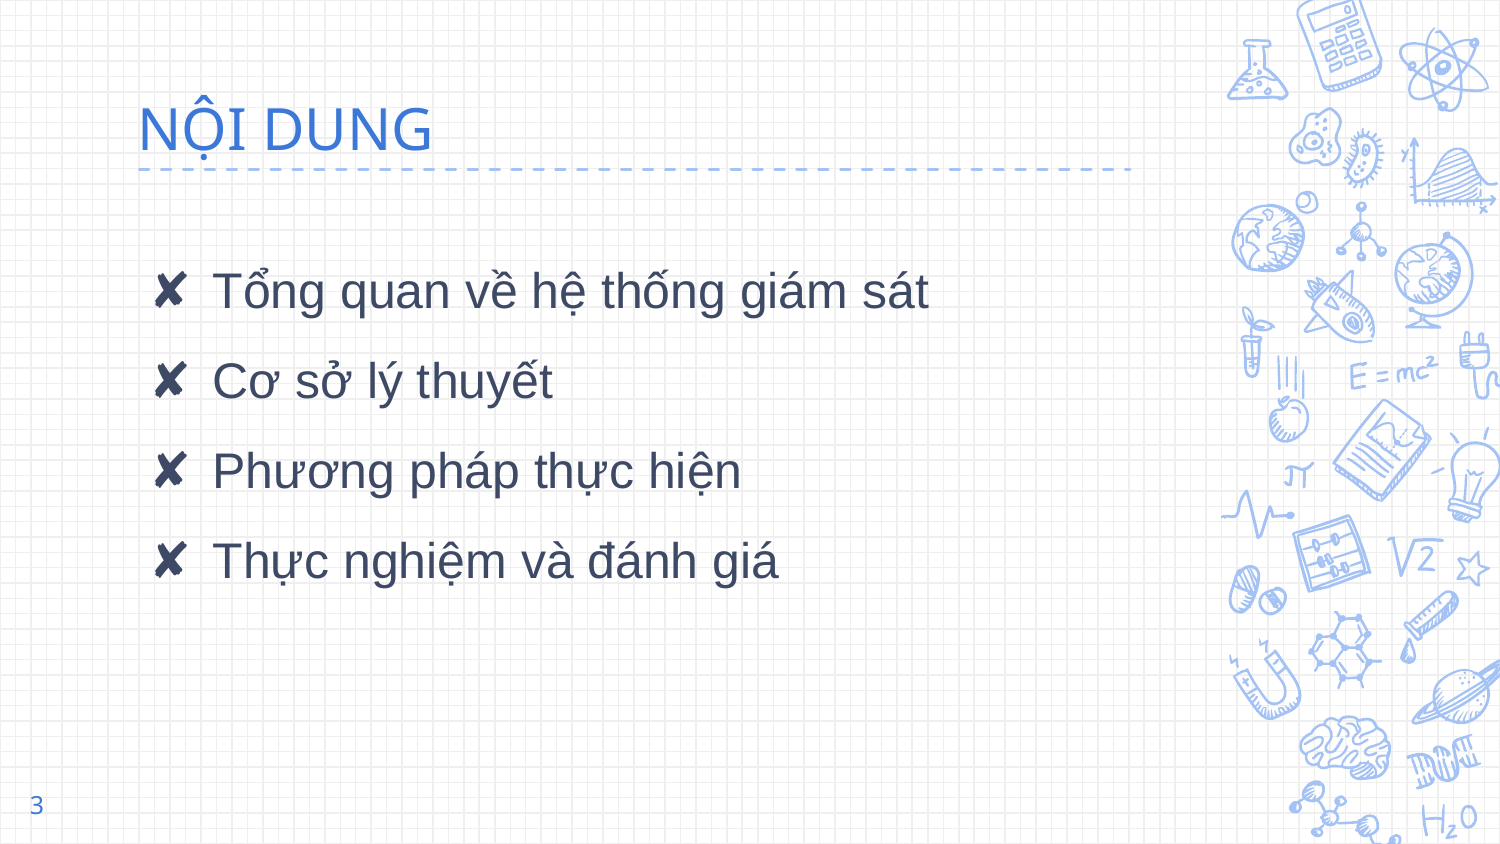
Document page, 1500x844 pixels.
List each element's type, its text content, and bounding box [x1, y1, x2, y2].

list Tổng quan về hệ thống giám sát Cơ sở lý thuyết Phương pháp thực hiện Thực nghiệm và đánh giá [122, 213, 1130, 806]
title NỘI DUNG [122, 36, 1130, 178]
slide_number 3 [14, 774, 105, 840]
